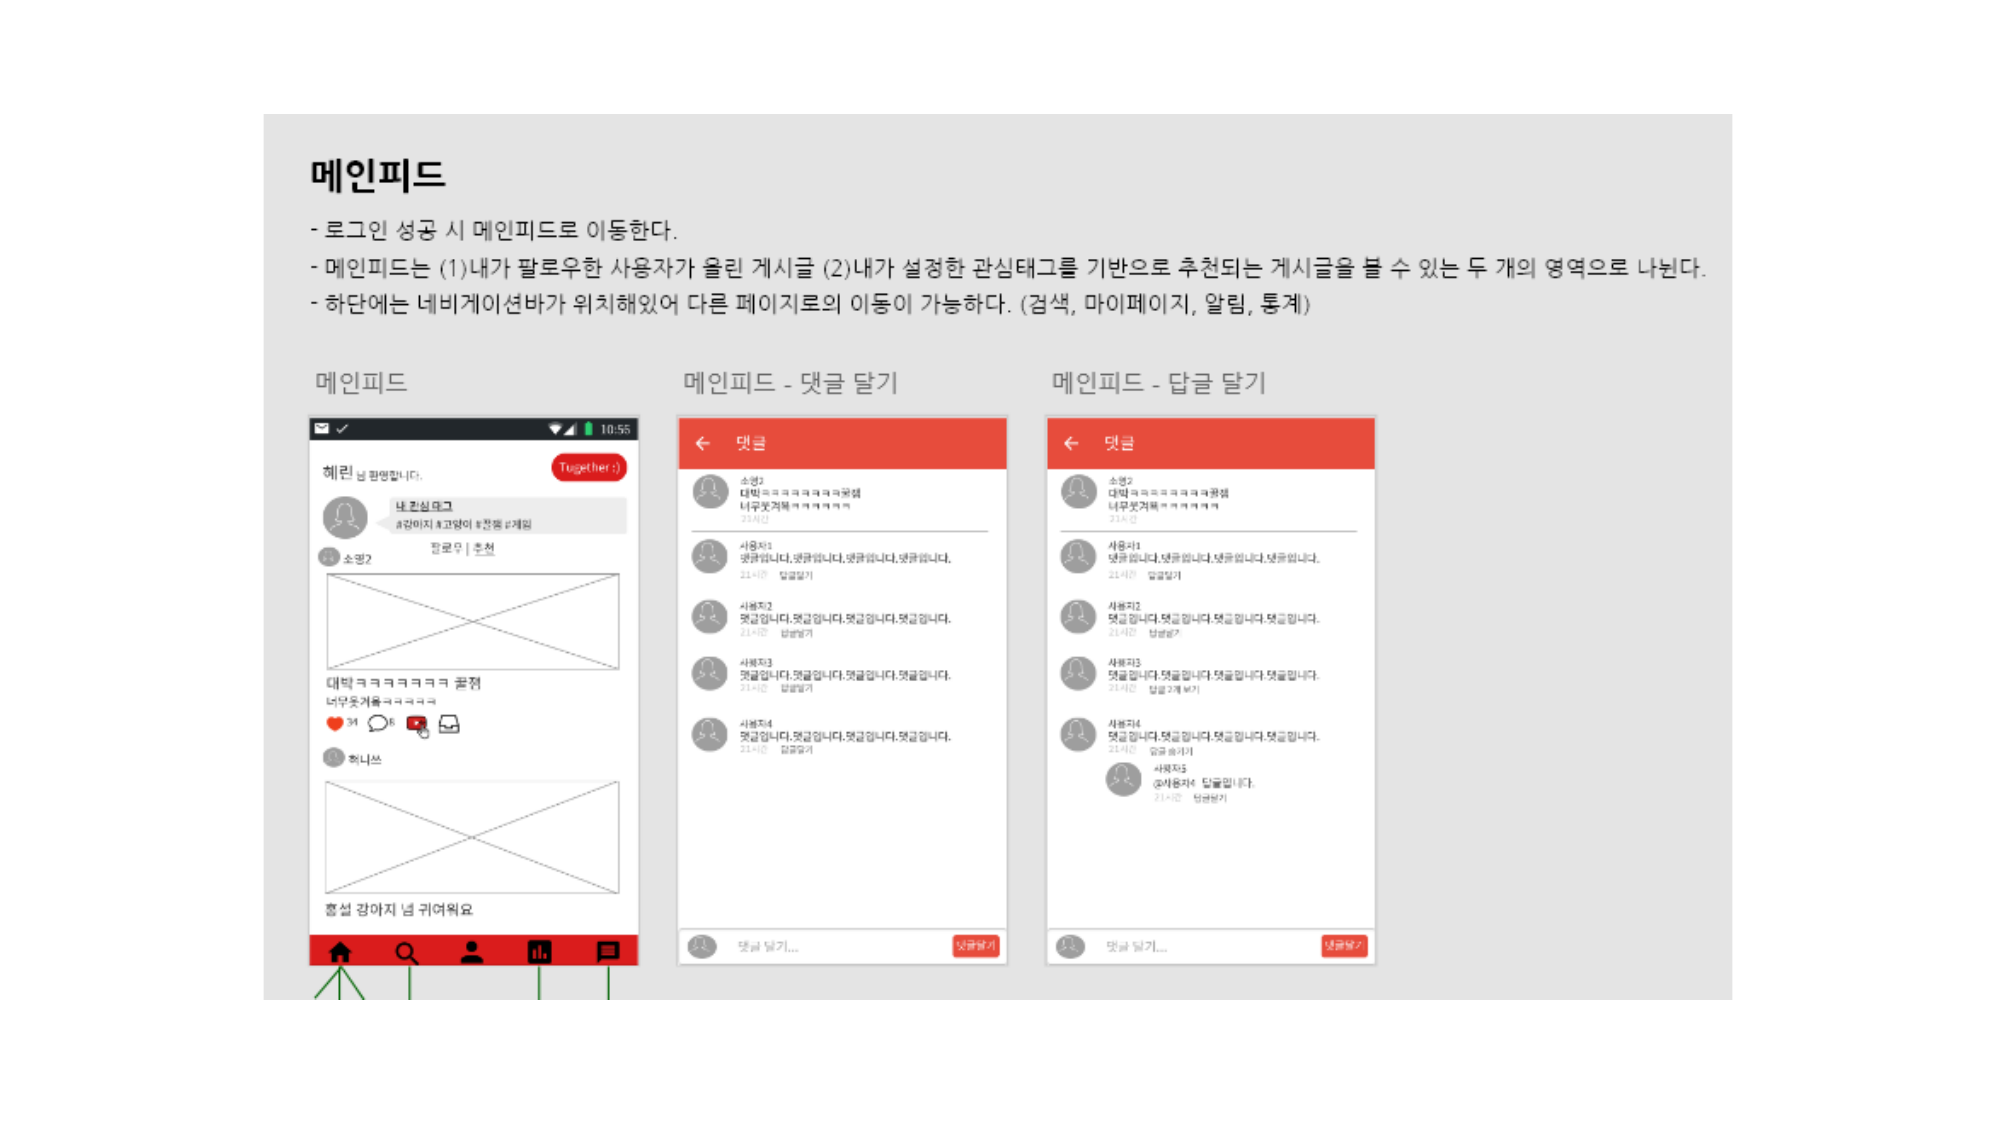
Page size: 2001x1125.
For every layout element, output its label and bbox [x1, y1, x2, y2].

picture [262, 113, 1733, 1001]
